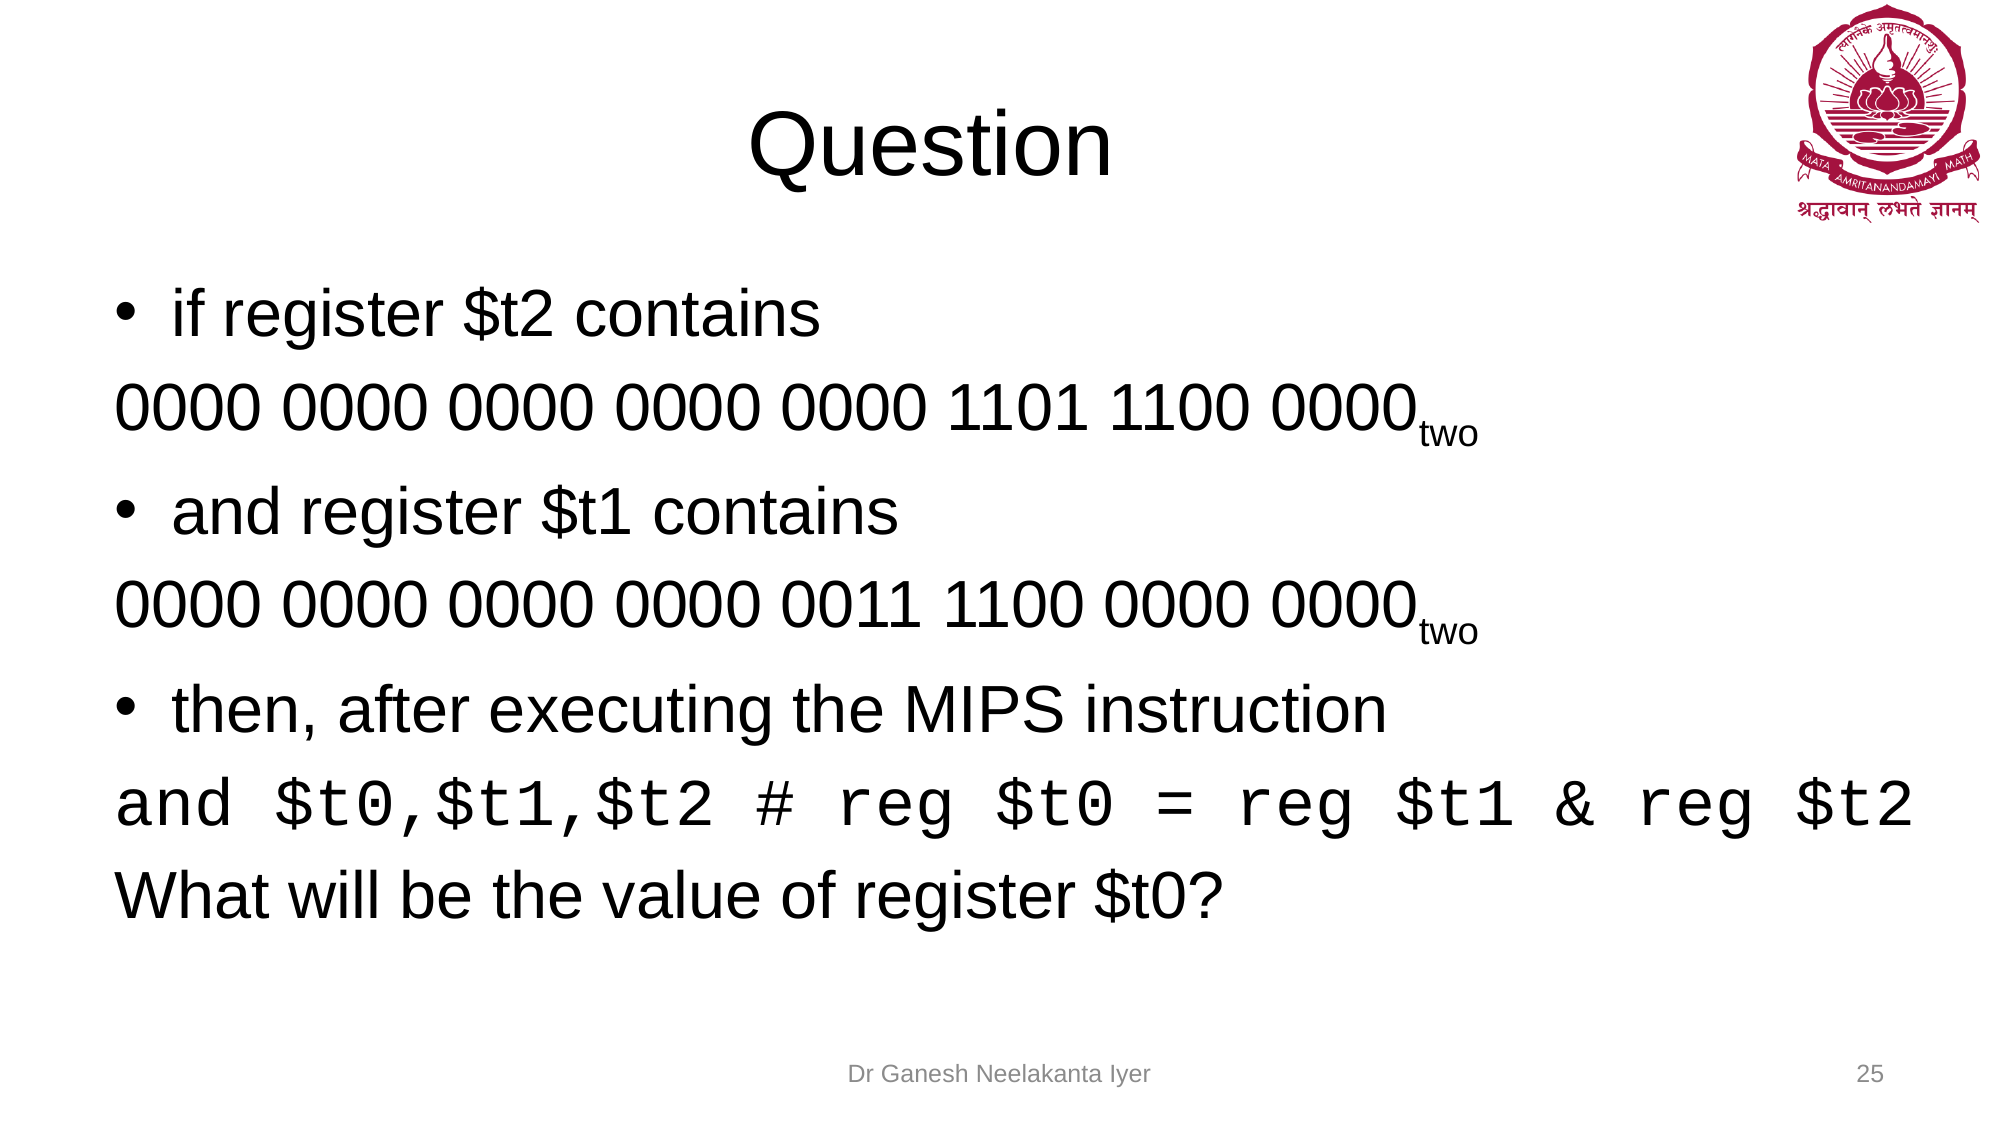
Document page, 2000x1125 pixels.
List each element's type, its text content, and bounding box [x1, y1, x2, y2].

slide_number 25 [1432, 1042, 1900, 1103]
list if register $t2 contains 0000 0000 0000 0000 0000 1101 1100 0000two and register $t1 contains 0000 0000 0000 0000 0011 1100 0000 0000two then, after executing the MIPS instruction and $t0,$t1,$t2 # reg $t0 = reg $t1 & reg $t2 What will be the value of register $t0? [99, 262, 1975, 1005]
picture [1776, 1, 2000, 225]
title Question [99, 45, 1763, 233]
footer Dr Ganesh Neelakanta Iyer [683, 1042, 1317, 1103]
